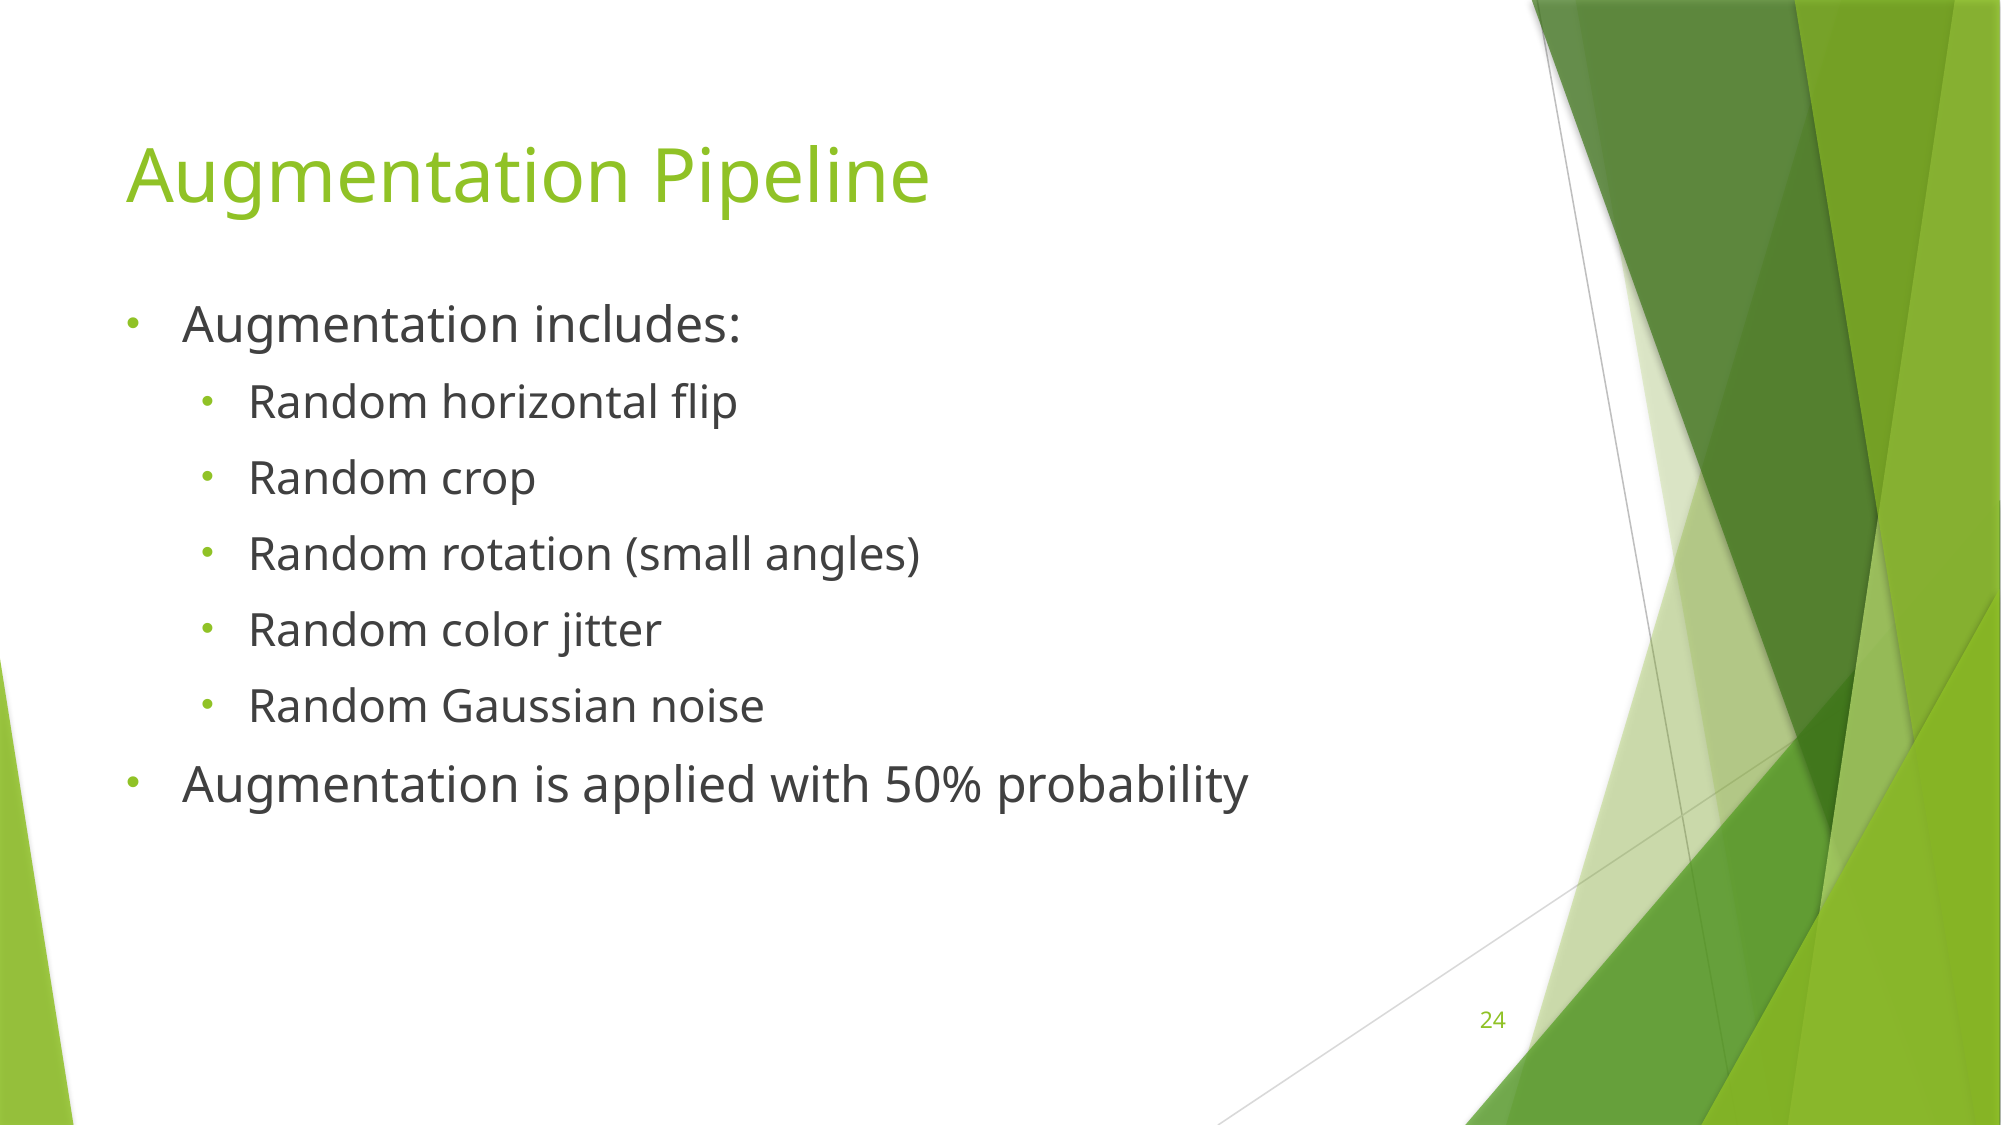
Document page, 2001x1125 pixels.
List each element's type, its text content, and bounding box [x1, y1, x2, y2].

list Augmentation includes: Random horizontal flip Random crop Random rotation (small angles) Random color jitter Random Gaussian noise Augmentation is applied with 50% probability [111, 284, 1522, 991]
title Augmentation Pipeline [111, 119, 1522, 269]
slide_number 24 [1409, 991, 1522, 1051]
